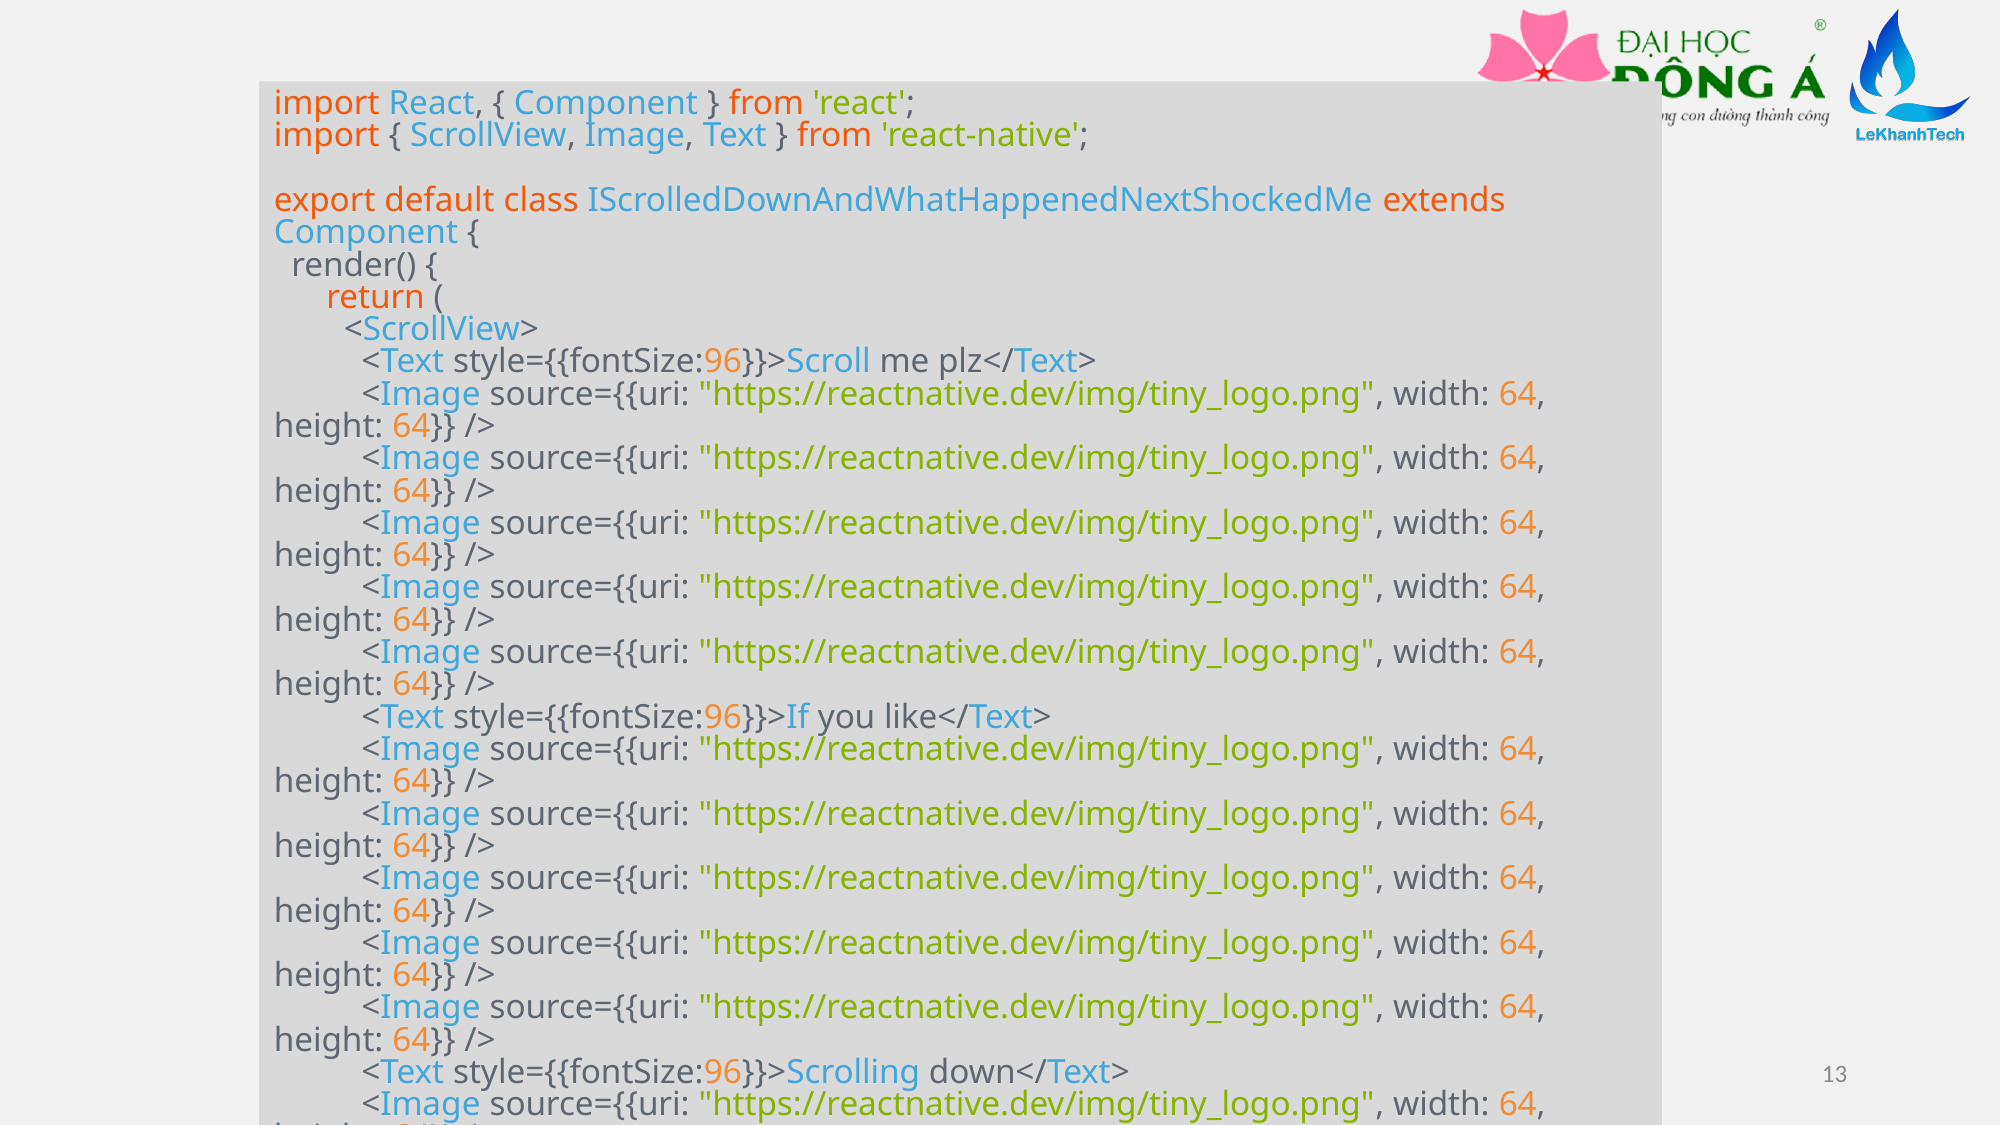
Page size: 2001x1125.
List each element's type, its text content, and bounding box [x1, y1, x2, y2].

slide_number 13 [1662, 1042, 1863, 1103]
text_box import React, { Component } from 'react'; import { ScrollView, Image, Text } from 'react-native'; export default class IScrolledDownAndWhatHappenedNextShockedMe extends Component { render() { return ( <ScrollView> <Text style={{fontSize:96}}>Scroll me plz</Text> <Image source={{uri: "https://reactnative.dev/img/tiny_logo.png", width: 64, height: 64}} /> <Image source={{uri: "https://reactnative.dev/img/tiny_logo.png", width: 64, height: 64}} /> <Image source={{uri: "https://reactnative.dev/img/tiny_logo.png", width: 64, height: 64}} /> <Image source={{uri: "https://reactnative.dev/img/tiny_logo.png", width: 64, height: 64}} /> <Image source={{uri: "https://reactnative.dev/img/tiny_logo.png", width: 64, height: 64}} /> <Text style={{fontSize:96}}>If you like</Text> <Image source={{uri: "https://reactnative.dev/img/tiny_logo.png", width: 64, height: 64}} /> <Image source={{uri: "https://reactnative.dev/img/tiny_logo.png", width: 64, height: 64}} /> <Image source={{uri: "https://reactnative.dev/img/tiny_logo.png", width: 64, height: 64}} /> <Image source={{uri: "https://reactnative.dev/img/tiny_logo.png", width: 64, height: 64}} /> <Image source={{uri: "https://reactnative.dev/img/tiny_logo.png", width: 64, height: 64}} /> <Text style={{fontSize:96}}>Scrolling down</Text> <Image source={{uri: "https://reactnative.dev/img/tiny_logo.png", width: 64, height: 64}} /> <Image source={{uri: "https://reactnative.dev/img/tiny_logo.png", width: 64, height: 64}} /> <Image source={{uri: "https://reactnative.dev/img/tiny_logo.png", width: 64, height: 64}} /> <Image source={{uri: "https://reactnative.dev/img/tiny_logo.png", width: 64, height: 64}} /> <Image source={{uri: "https://reactnative.dev/img/tiny_logo.png", width: 64, height: 64}} /> <Text style={{fontSize:96}}>What's the best</Text> <Image source={{uri: "https://reactnative.dev/img/tiny_logo.png", width: 64, height: 64}} /> <Image source={{uri: "https://reactnative.dev/img/tiny_logo.png", width: 64, height: 64}} /> [259, 81, 1662, 1125]
picture [1465, 5, 1980, 144]
